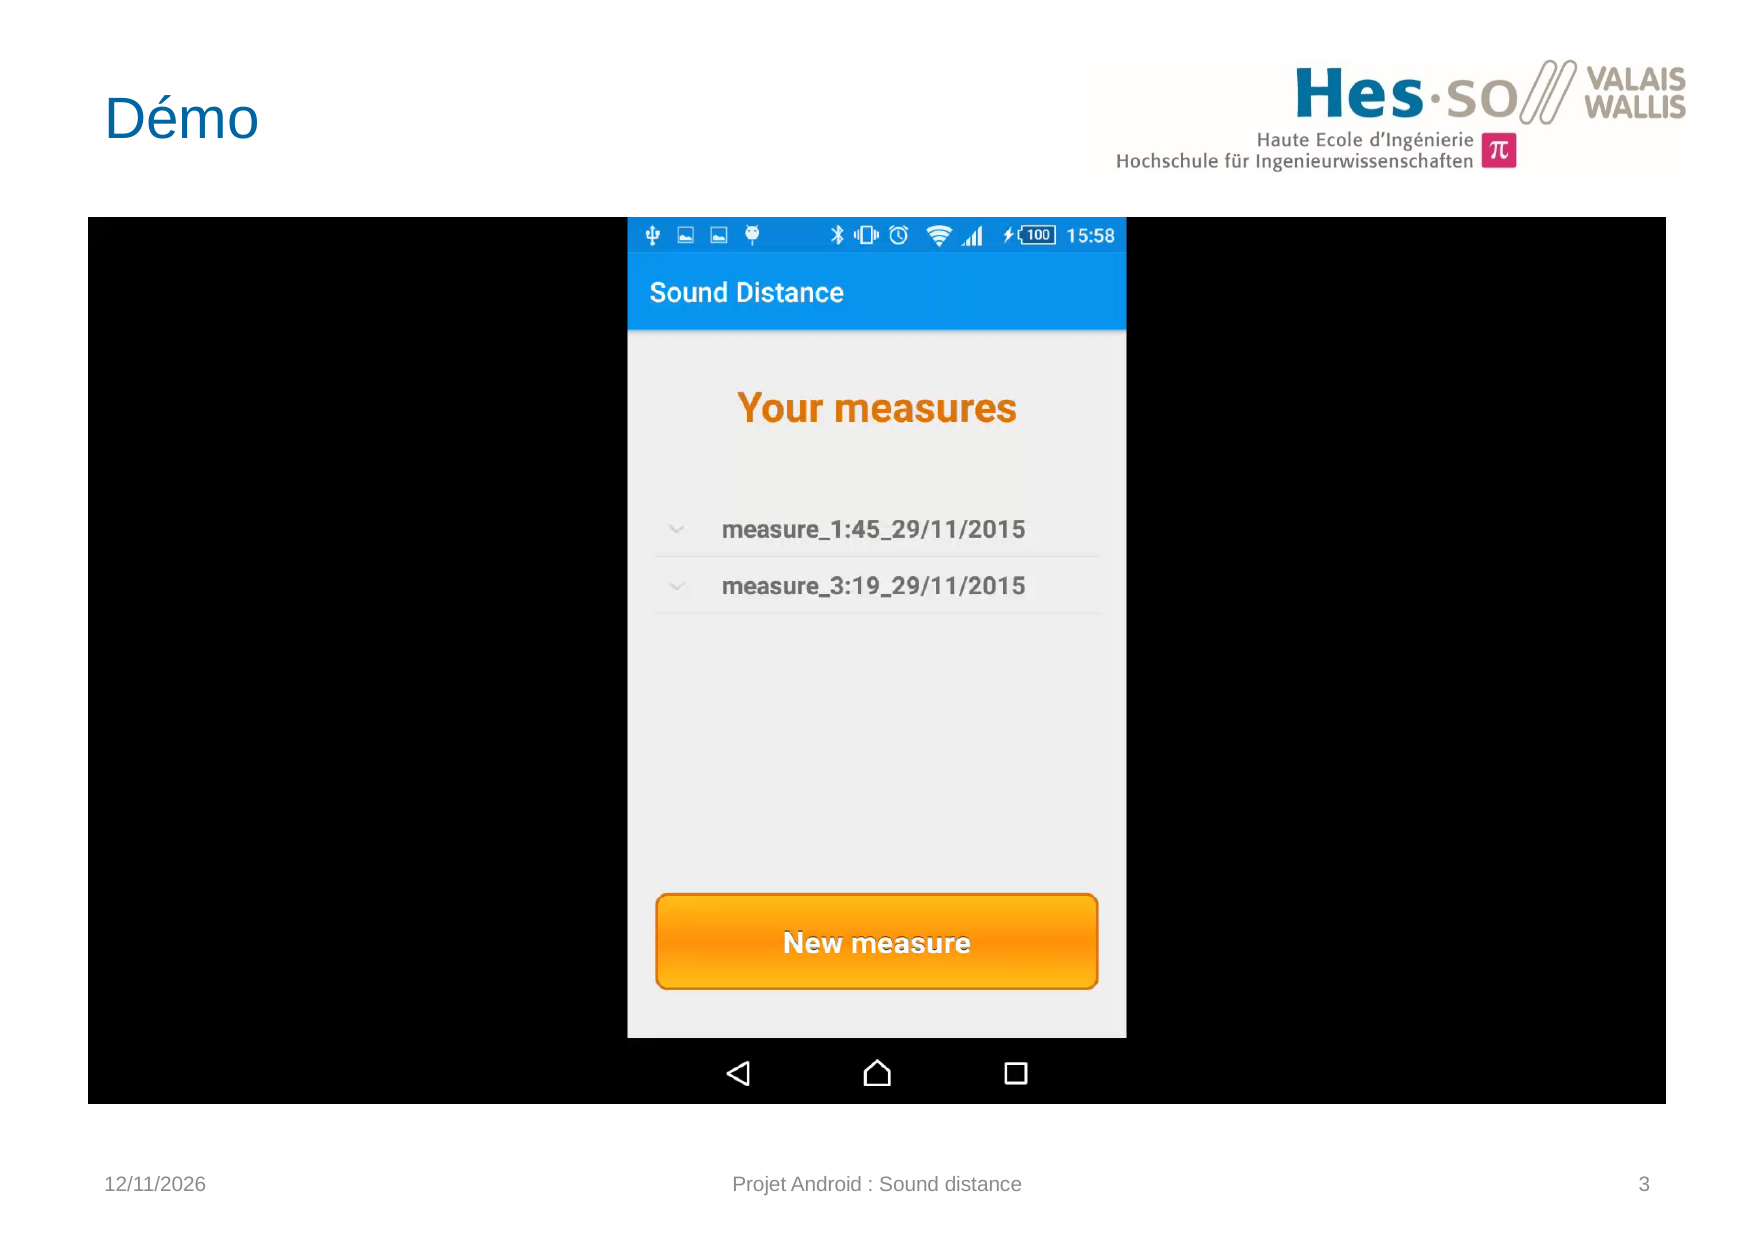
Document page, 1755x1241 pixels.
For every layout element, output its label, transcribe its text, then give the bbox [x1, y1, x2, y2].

footer Projet Android : Sound distance [599, 1149, 1155, 1216]
picture [1078, 59, 1686, 174]
title Démo [87, 65, 1667, 166]
slide_number 3 [1257, 1149, 1667, 1216]
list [87, 216, 1667, 1105]
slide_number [87, 1149, 498, 1216]
